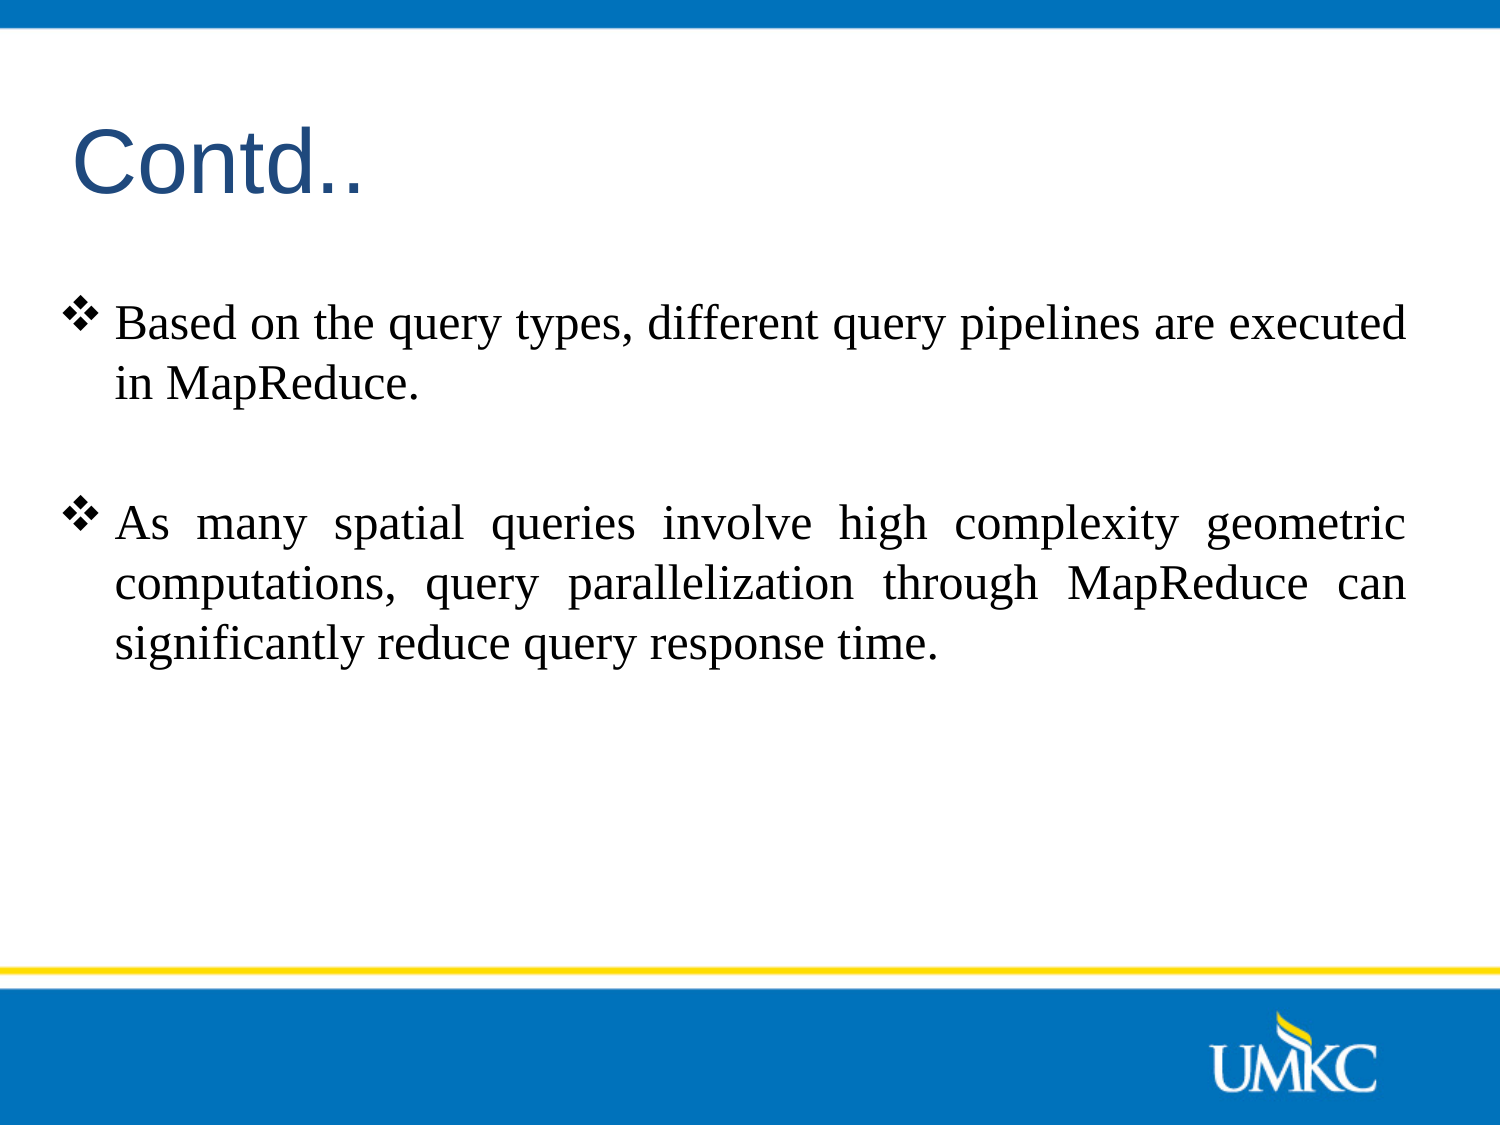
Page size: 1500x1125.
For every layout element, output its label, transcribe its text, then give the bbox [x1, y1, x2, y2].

title Contd.. [56, 63, 1407, 251]
list Based on the query types, different query pipelines are executed in MapReduce. As many spatial queries involve high complexity geometric computations, query parallelization through MapReduce can significantly reduce query response time. [43, 281, 1423, 964]
picture [0, 0, 1500, 1125]
